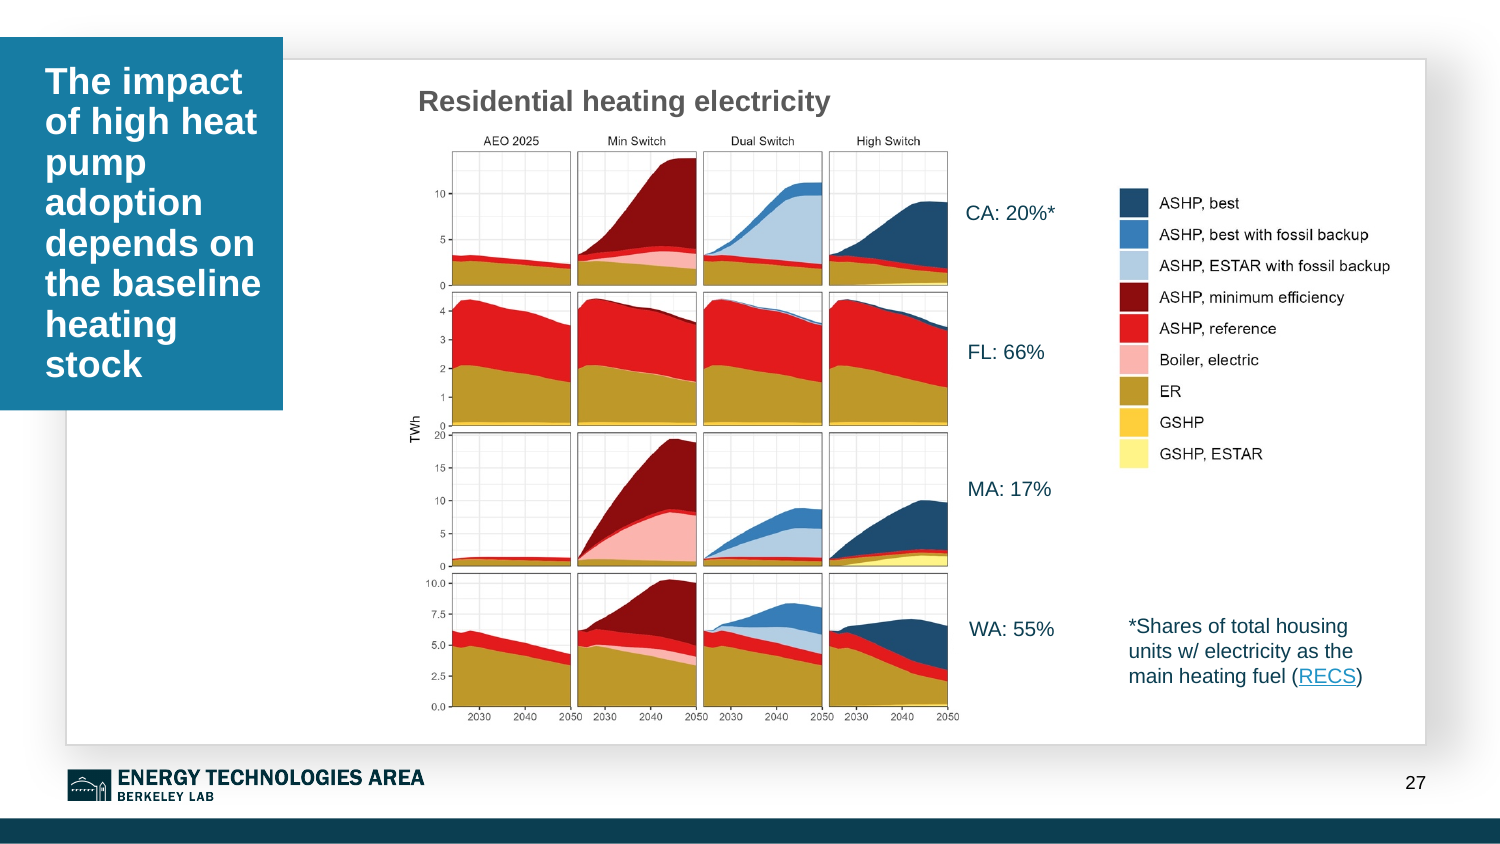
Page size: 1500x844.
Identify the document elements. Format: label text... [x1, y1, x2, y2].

picture [51, 752, 441, 818]
text_box MA: 17% [968, 463, 1089, 514]
text_box *Shares of total housing units w/ electricity as the main heating fuel (RECS) [1113, 597, 1394, 703]
title The impact of high heat pump adoption depends on the baseline heating stock [0, 37, 283, 411]
picture [402, 124, 964, 742]
slide_number 27 [1347, 759, 1442, 805]
text_box Residential heating electricity [403, 75, 1190, 126]
picture [1089, 155, 1394, 491]
text_box FL: 66% [968, 326, 1084, 377]
text_box CA: 20%* [968, 187, 1084, 238]
text_box WA: 55% [968, 603, 1090, 654]
